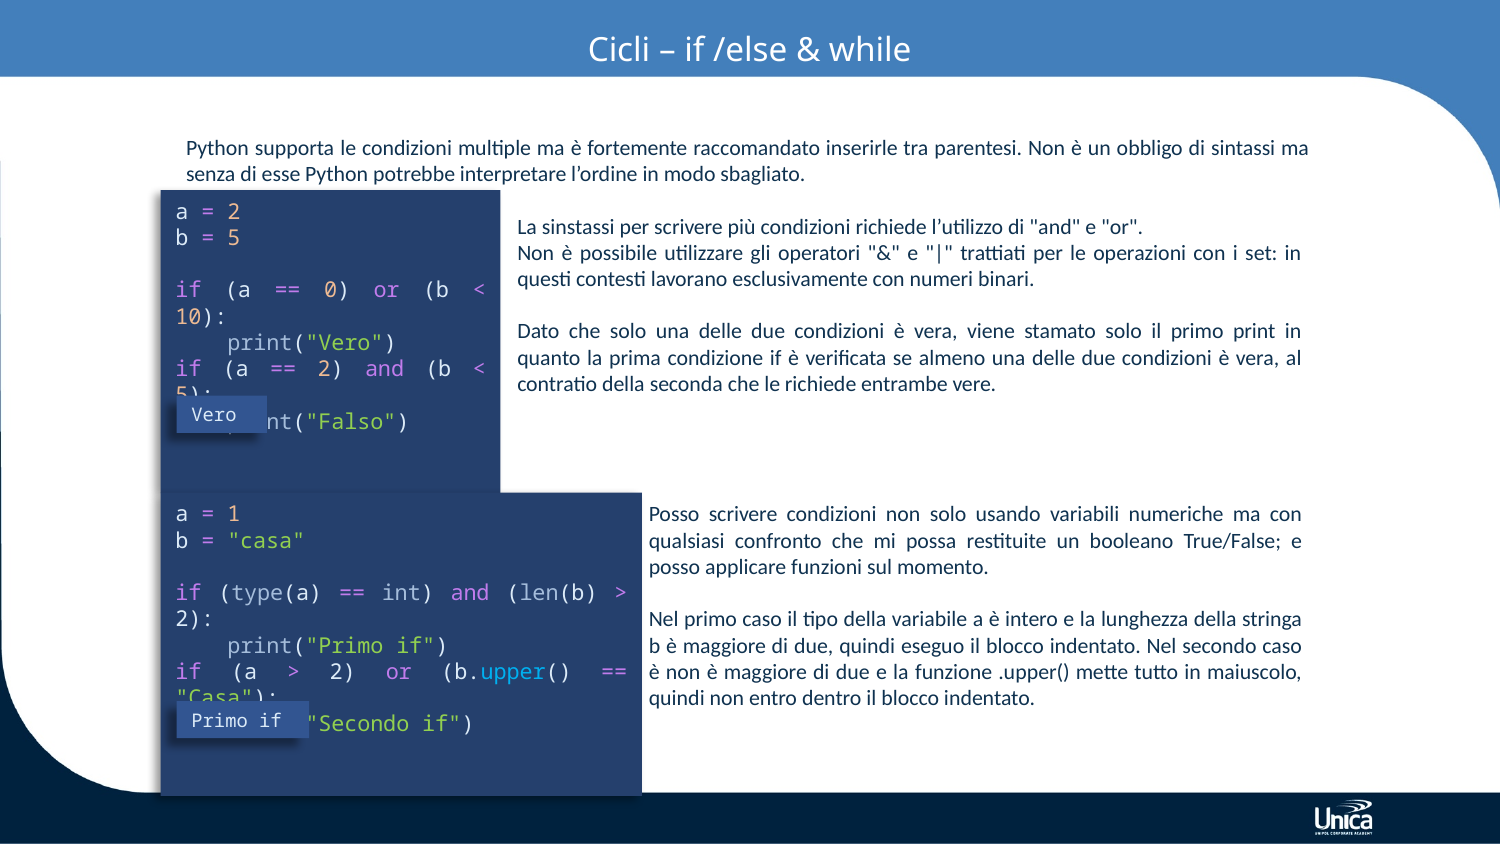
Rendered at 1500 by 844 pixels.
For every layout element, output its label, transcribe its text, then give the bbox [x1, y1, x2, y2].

text_box Vero [176, 395, 267, 433]
text_box Primo if [176, 701, 310, 739]
picture [0, 0, 1500, 844]
title Cicli – if /else & while [120, 36, 1380, 105]
text_box a = 2 b = 5 if (a == 0) or (b < 10): print("Vero") if (a == 2) and (b < 5): print("Falso") [160, 190, 501, 490]
text_box Posso scrivere condizioni non solo usando variabili numeriche ma con qualsiasi confronto che mi possa restituite un booleano True/False; e posso applicare funzioni sul momento. Nel primo caso il tipo della variabile a è intero e la lunghezza della stringa b è maggiore di due, quindi eseguo il blocco indentato. Nel secondo caso è non è maggiore di due e la funzione .upper() mette tutto in maiuscolo, quindi non entro dentro il blocco indentato. [633, 492, 1318, 718]
text_box La sinstassi per scrivere più condizioni richiede l’utilizzo di "and" e "or". Non è possibile utilizzare gli operatori "&" e "|" trattiati per le operazioni con i set: in questi contesti lavorano esclusivamente con numeri binari. Dato che solo una delle due condizioni è vera, viene stamato solo il primo print in quanto la prima condizione if è verificata se almeno una delle due condizioni è vera, al contratio della seconda che le richiede entrambe vere. [502, 204, 1318, 404]
text_box a = 1 b = "casa" if (type(a) == int) and (len(b) > 2): print("Primo if") if (a > 2) or (b.upper() == "Casa"): print("Secondo if") [160, 492, 642, 796]
text_box Python supporta le condizioni multiple ma è fortemente raccomandato inserirle tra parentesi. Non è un obbligo di sintassi ma senza di esse Python potrebbe interpretare l’ordine in modo sbagliato. [171, 125, 1326, 193]
